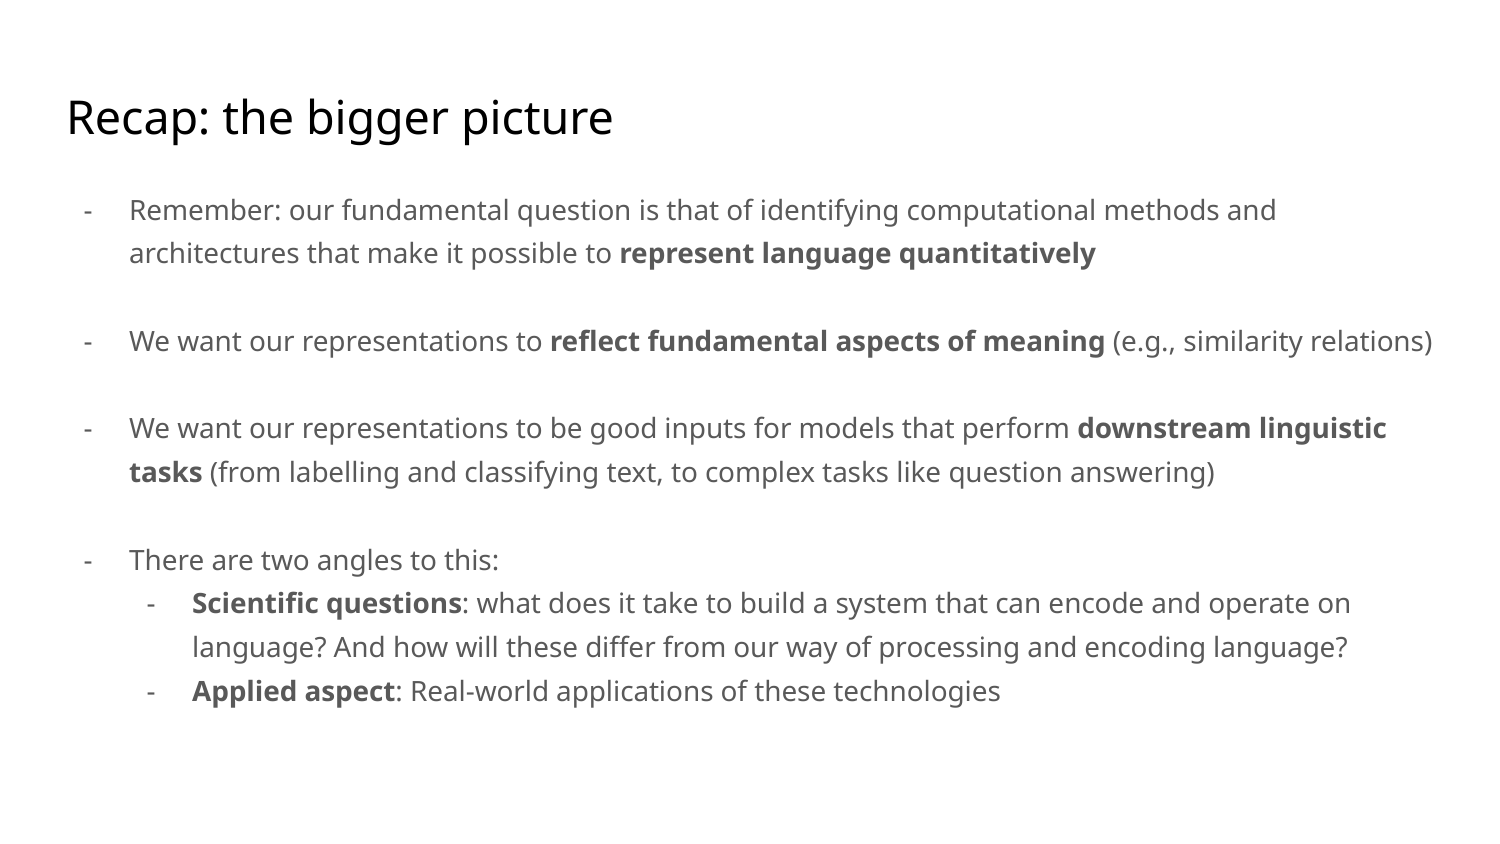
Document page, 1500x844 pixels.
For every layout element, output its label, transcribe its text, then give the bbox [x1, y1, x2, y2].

title Recap: the bigger picture [51, 70, 1449, 165]
list Remember: our fundamental question is that of identifying computational methods and architectures that make it possible to represent language quantitatively We want our representations to reflect fundamental aspects of meaning (e.g., similarity relations) We want our representations to be good inputs for models that perform downstream linguistic tasks (from labelling and classifying text, to complex tasks like question answering) There are two angles to this: Scientific questions: what does it take to build a system that can encode and operate on language? And how will these differ from our way of processing and encoding language? Applied aspect: Real-world applications of these technologies [51, 169, 1449, 774]
